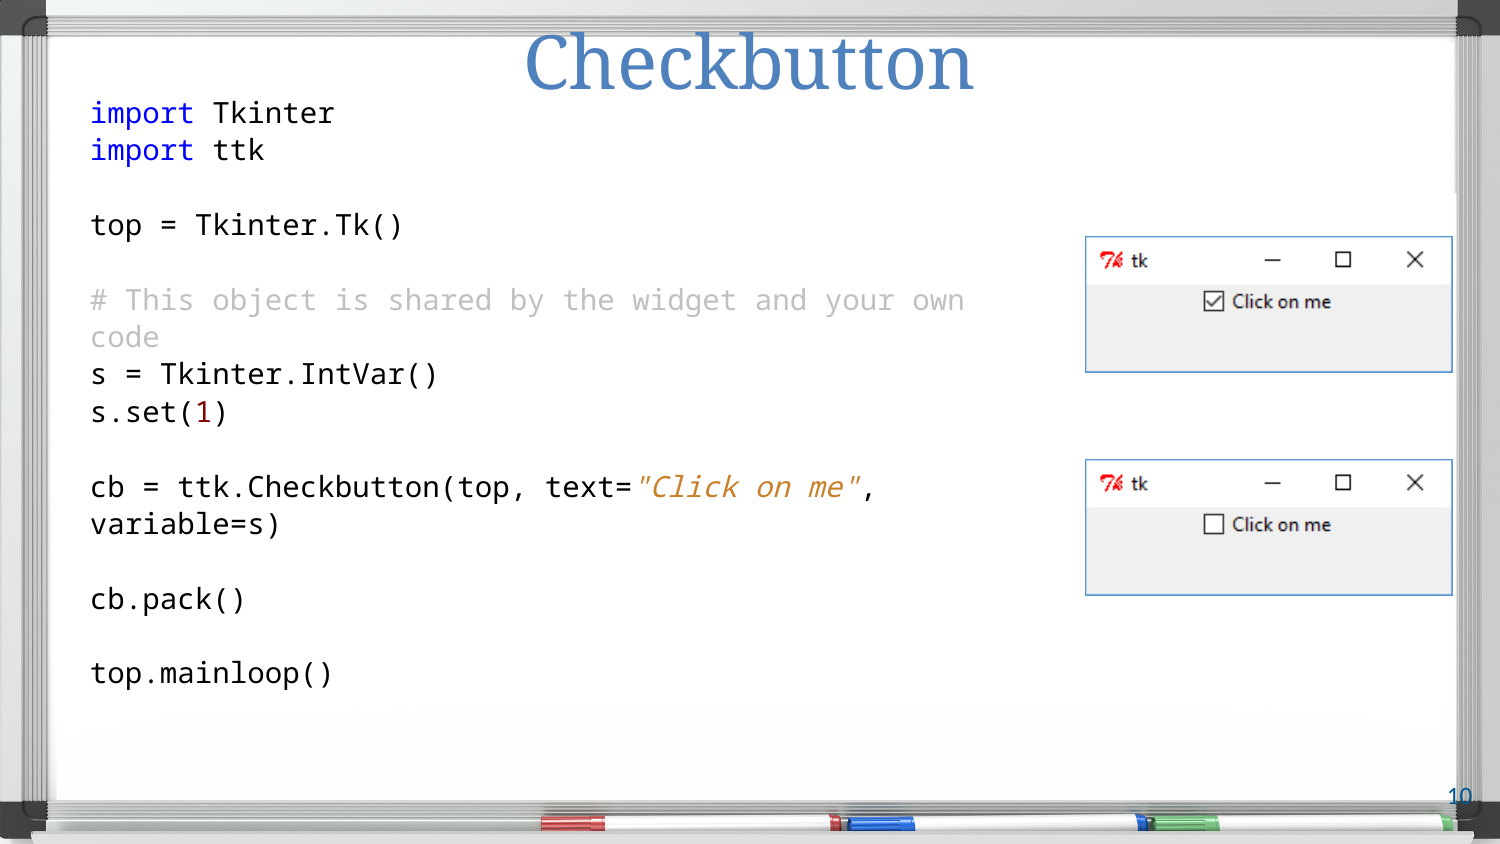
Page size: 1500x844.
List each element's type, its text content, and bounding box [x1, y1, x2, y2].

slide_number 10 [1387, 771, 1488, 817]
text_box import Tkinter import ttk top = Tkinter.Tk() # This object is shared by the widget and your own code s = Tkinter.IntVar() s.set(1) cb = ttk.Checkbutton(top, text="Click on me", variable=s) cb.pack() top.mainloop() [74, 84, 1050, 698]
title Checkbutton [12, 9, 1488, 110]
picture [0, 0, 1500, 844]
